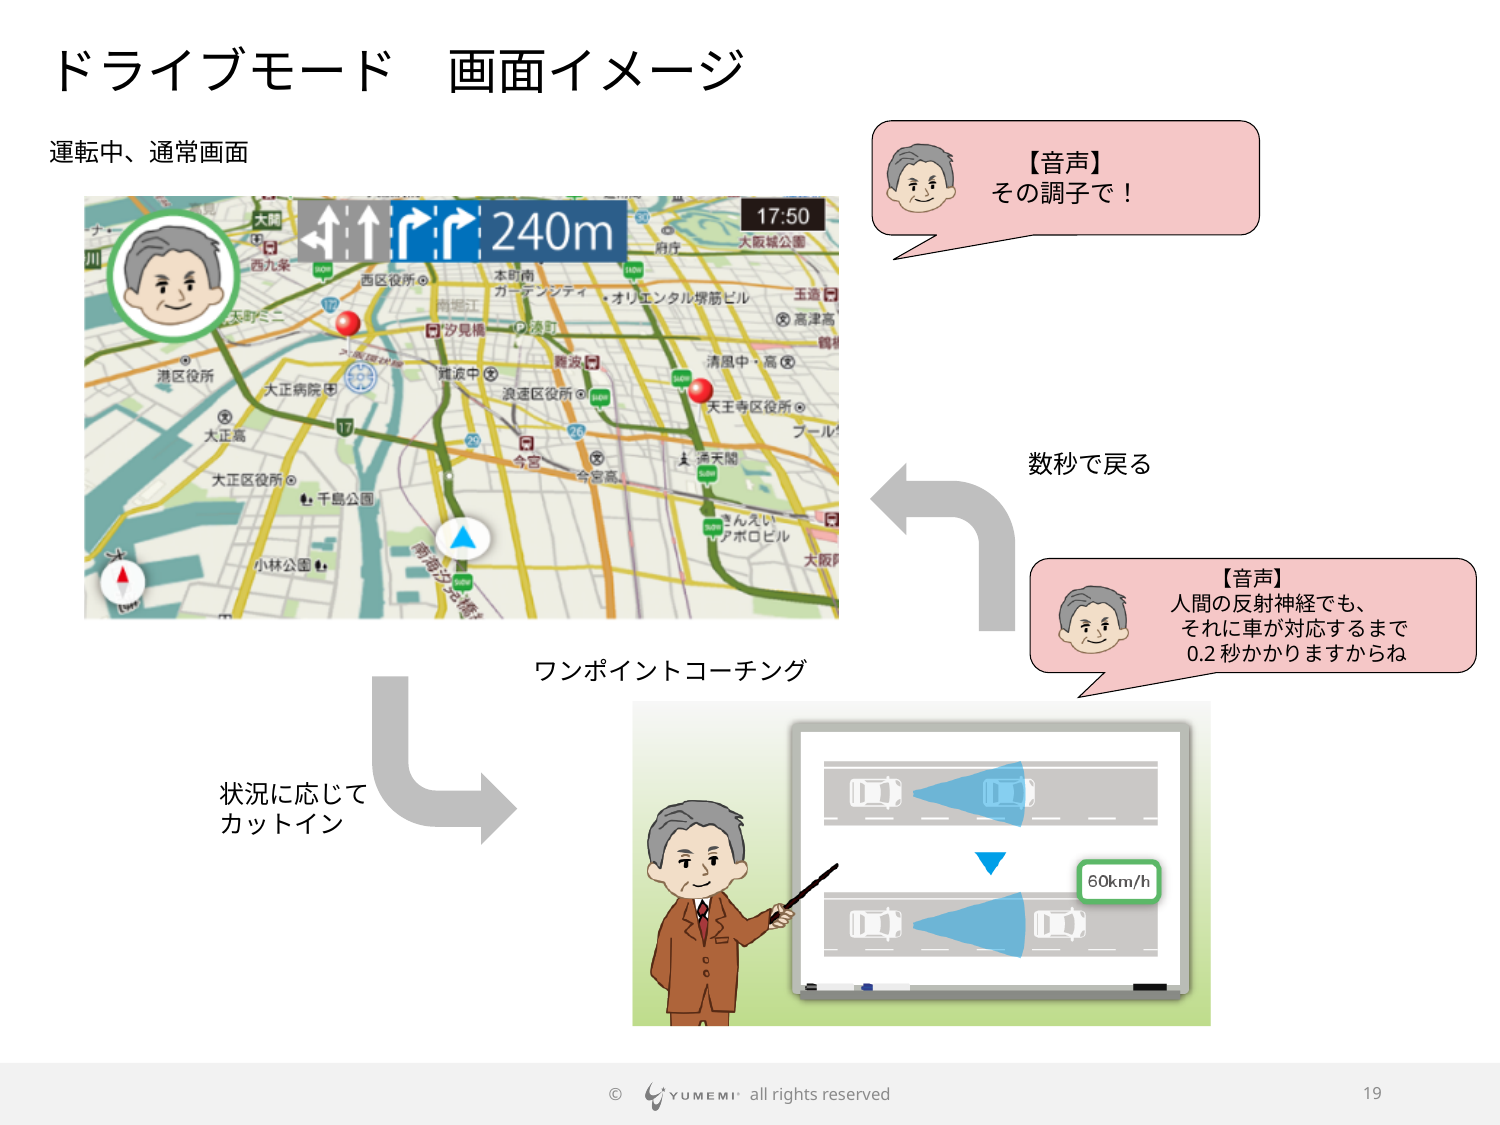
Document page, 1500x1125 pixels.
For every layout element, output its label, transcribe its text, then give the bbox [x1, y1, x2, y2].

text_box 運転中、通常画面 [35, 129, 560, 174]
text_box ワンポイントコーチング [518, 648, 1044, 693]
text_box 【音声】 人間の反射神経でも、 それに車が対応するまで 0.2秒かかりますからね [1029, 557, 1477, 693]
picture [1058, 585, 1129, 654]
text_box 【音声】 その調子で！ [871, 120, 1261, 261]
text_box ドライブモード 画面イメージ [32, 32, 1270, 107]
picture [84, 196, 839, 621]
slide_number 19 [1059, 1080, 1397, 1108]
picture [625, 693, 1218, 1033]
picture [886, 143, 956, 213]
text_box 数秒で戻る [1013, 440, 1226, 486]
text_box [869, 461, 1016, 632]
text_box [417, 771, 519, 847]
text_box [371, 675, 411, 771]
footer © all rights reserved [496, 1080, 1004, 1108]
text_box 状況に応じて カットイン [204, 771, 417, 846]
